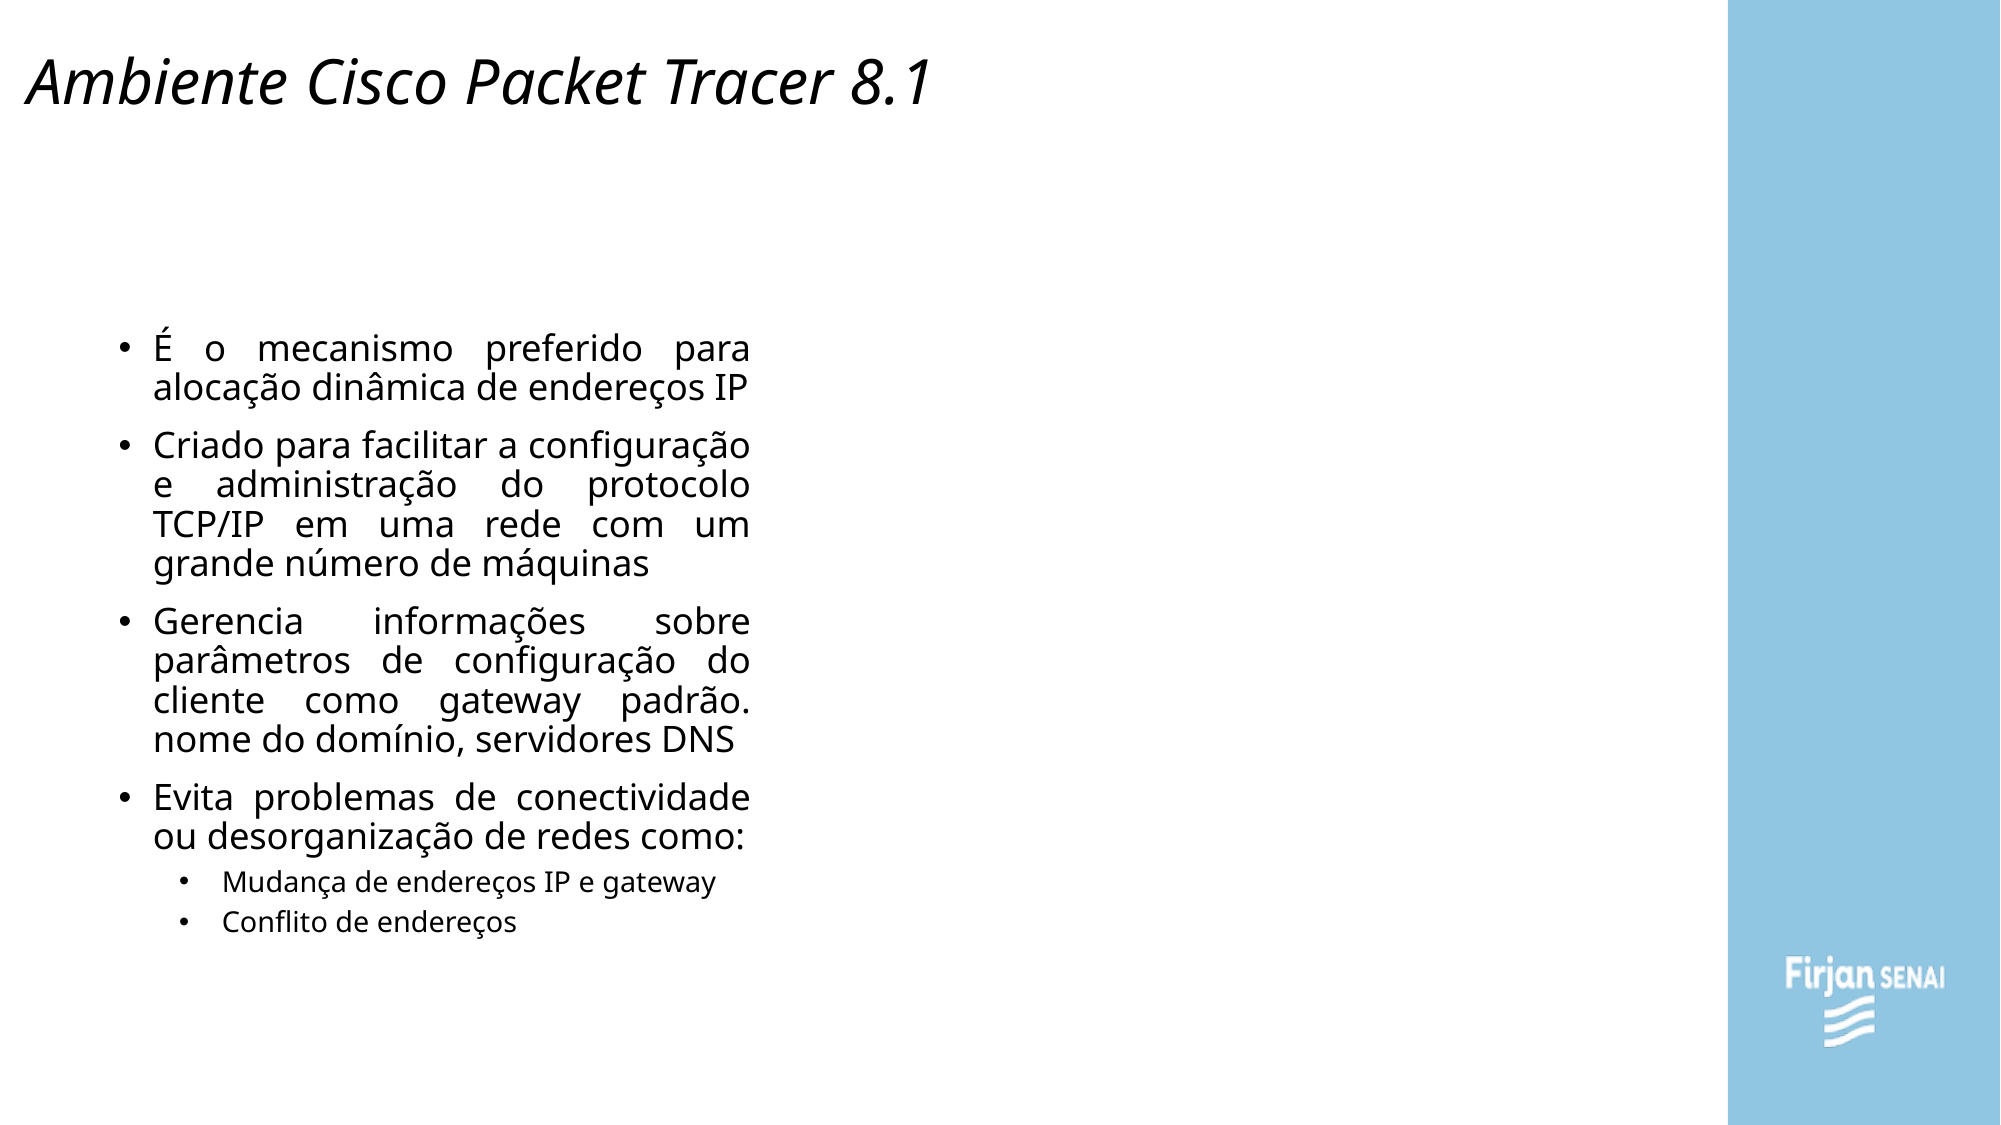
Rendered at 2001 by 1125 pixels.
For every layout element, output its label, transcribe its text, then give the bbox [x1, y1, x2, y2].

picture [1782, 953, 1947, 1049]
list É o mecanismo preferido para alocação dinâmica de endereços IP Criado para facilitar a configuração e administração do protocolo TCP/IP em uma rede com um grande número de máquinas Gerencia informações sobre parâmetros de configuração do cliente como gateway padrão. nome do domínio, servidores DNS Evita problemas de conectividade ou desorganização de redes como: Mudança de endereços IP e gateway Conflito de endereços [103, 322, 767, 983]
title Ambiente Cisco Packet Tracer 8.1 [12, 43, 1177, 274]
